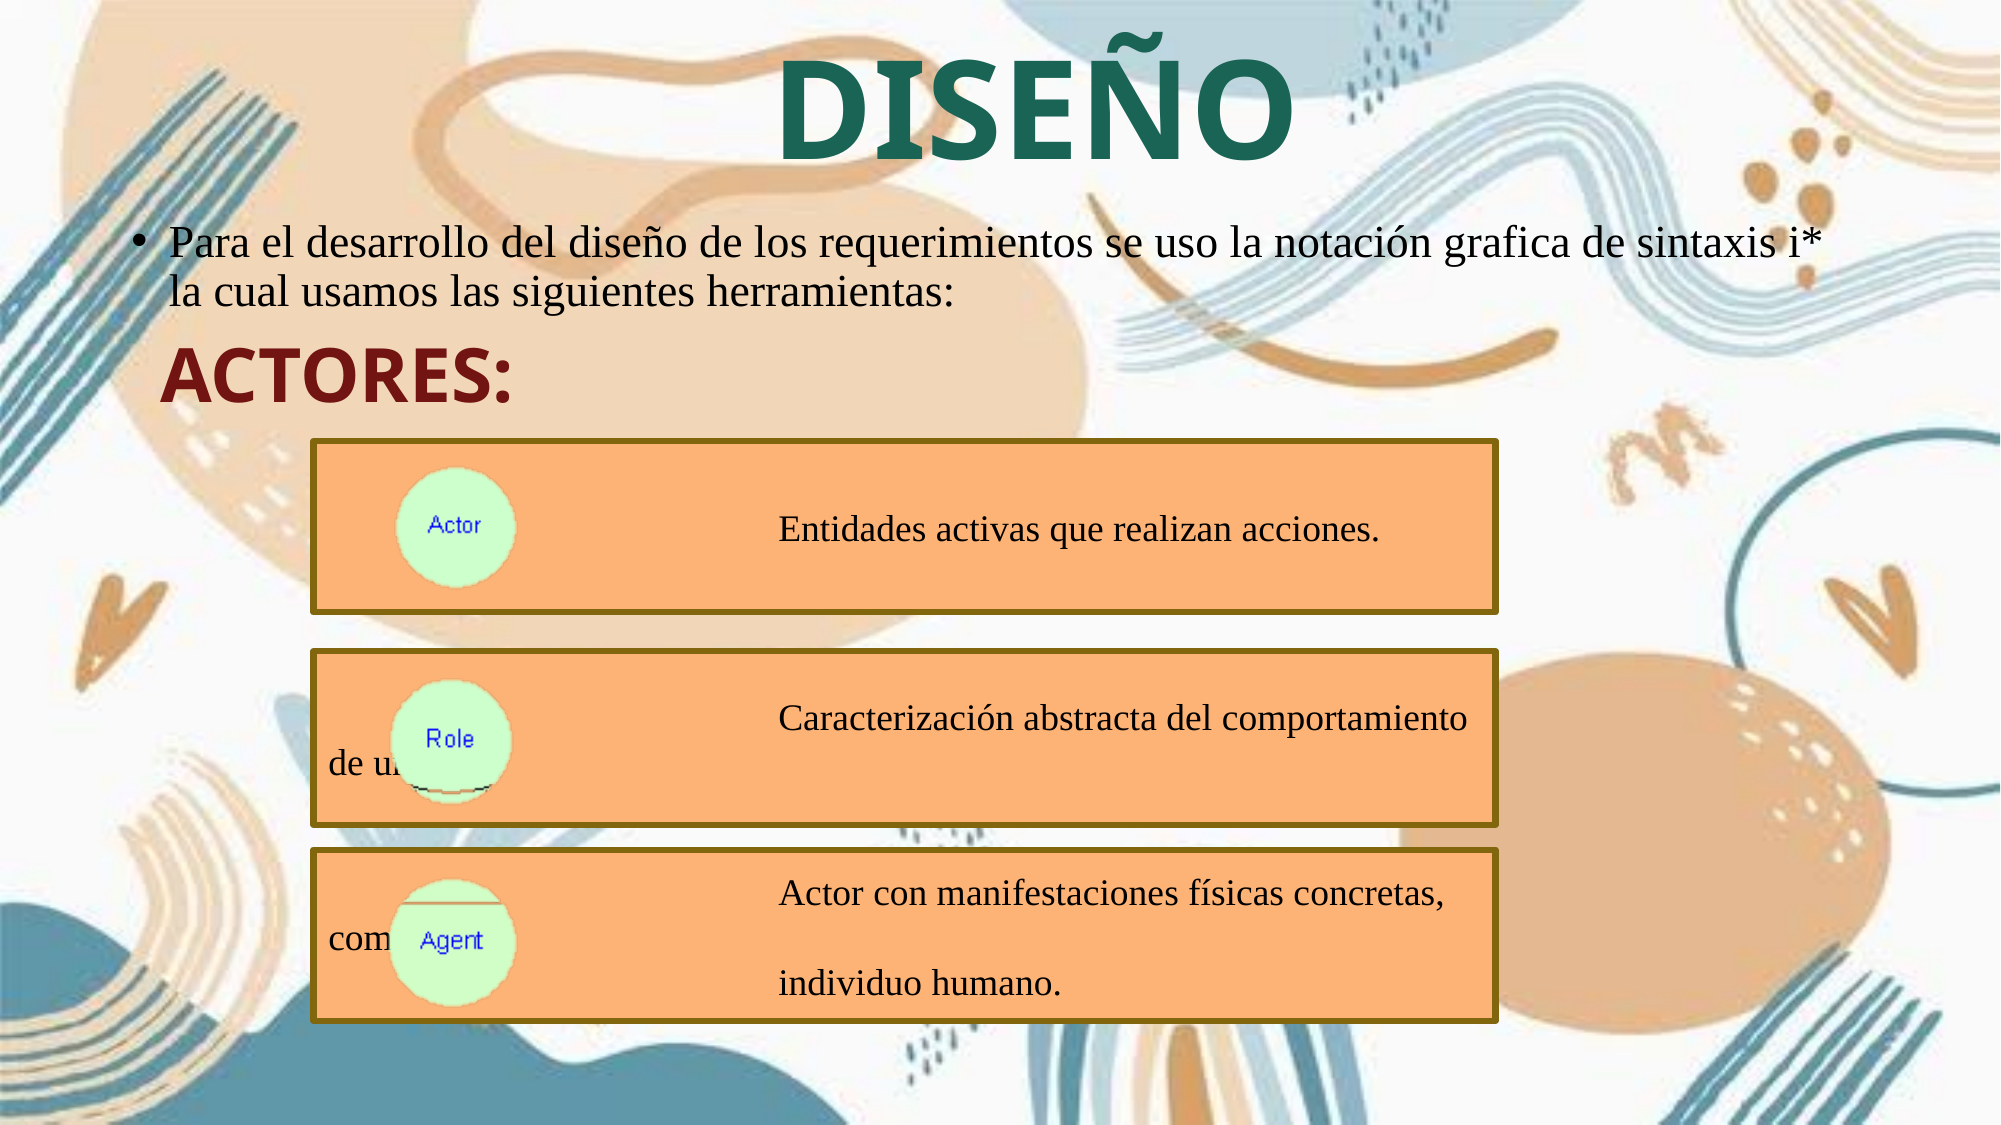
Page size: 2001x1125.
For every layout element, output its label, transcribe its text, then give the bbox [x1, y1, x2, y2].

text_box Caracterización abstracta del comportamiento de un actor. [312, 650, 1496, 826]
list Para el desarrollo del diseño de los requerimientos se uso la notación grafica de sintaxis i* la cual usamos las siguientes herramientas: ACTORES: [116, 210, 1884, 438]
text_box Entidades activas que realizan acciones. [312, 440, 1496, 613]
title DISEÑO [733, 23, 1339, 206]
text_box Actor con manifestaciones físicas concretas, como un individuo humano. [312, 849, 1496, 1022]
picture [0, 0, 2001, 1125]
